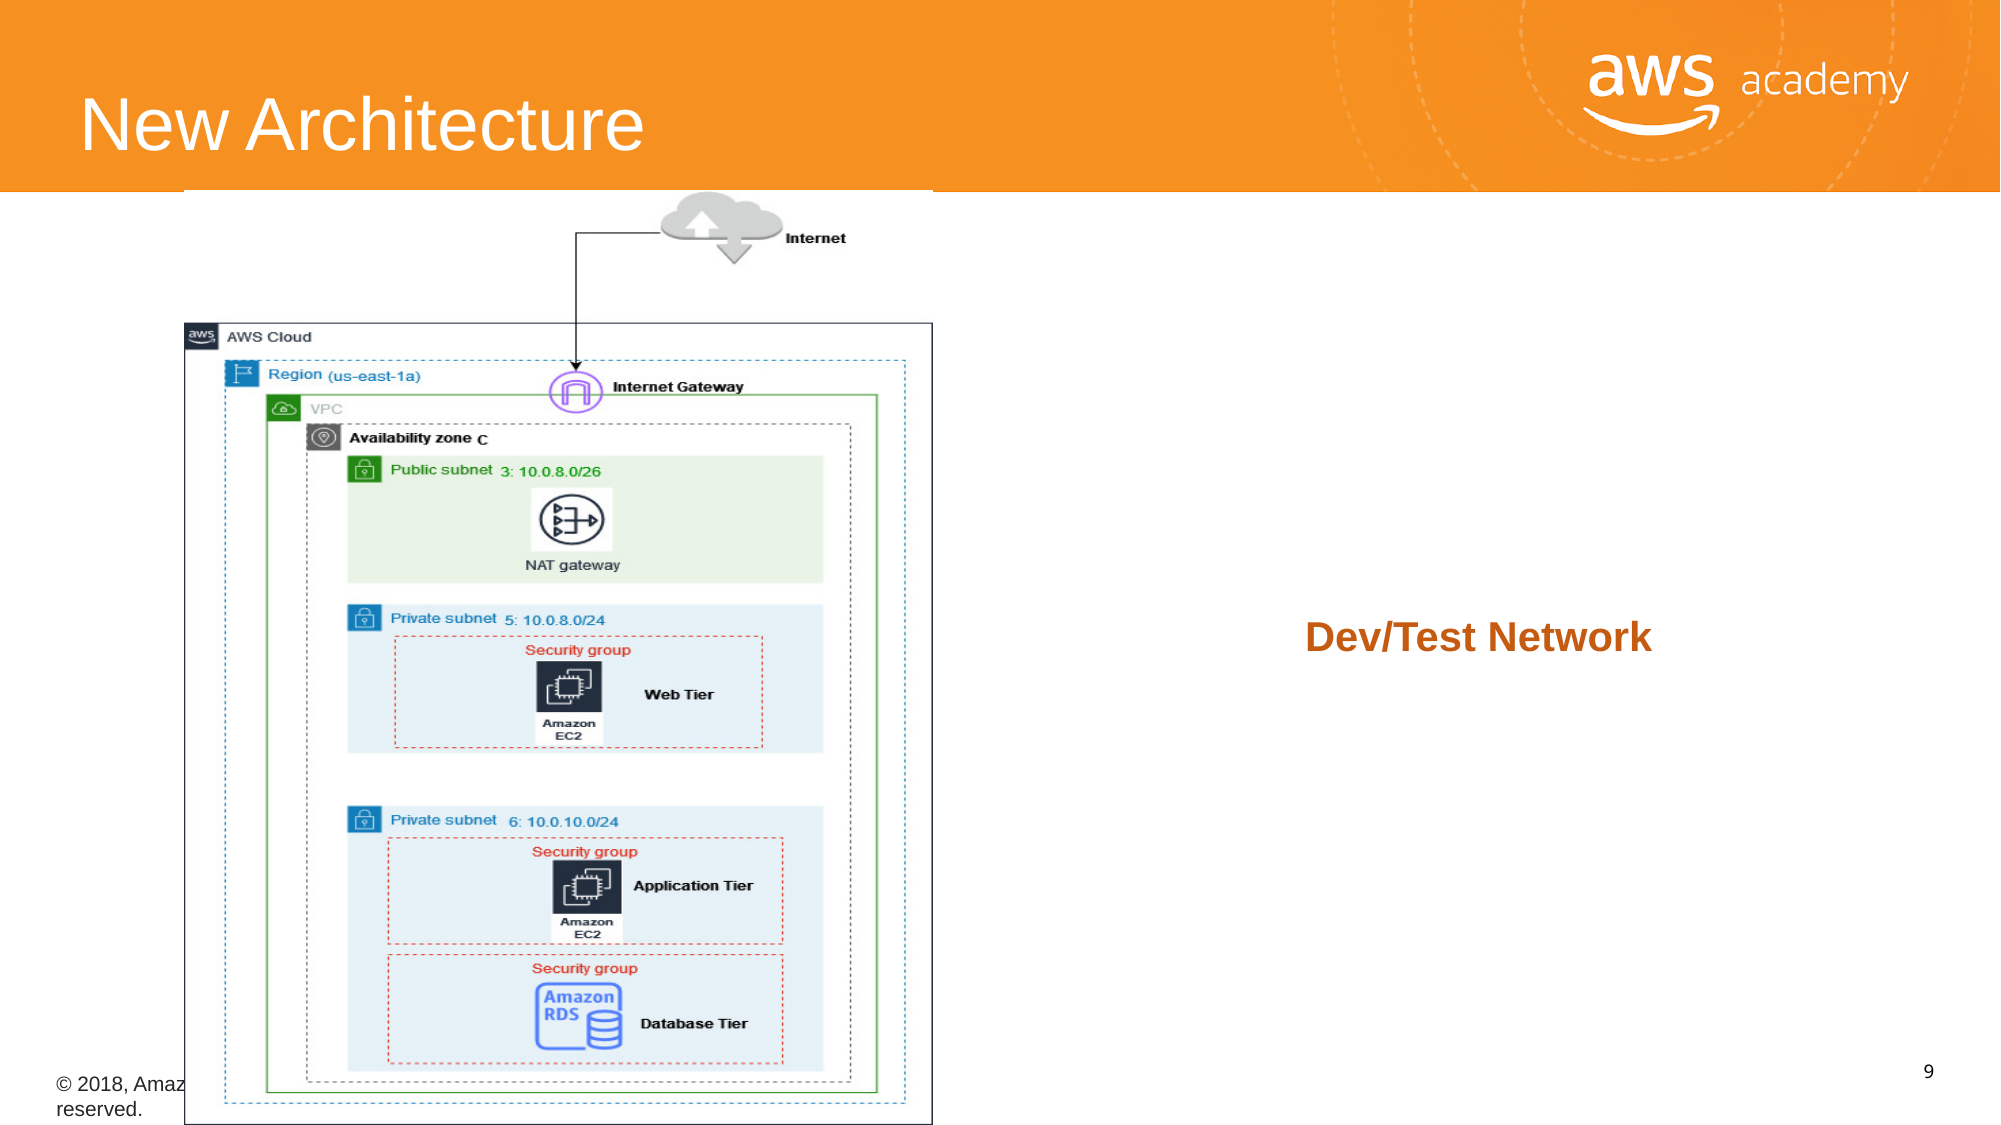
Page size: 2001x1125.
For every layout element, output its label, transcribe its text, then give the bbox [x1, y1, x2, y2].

picture [0, 0, 2000, 1125]
text_box Dev/Test Network [1215, 251, 1973, 1032]
slide_number ‹#› [1499, 1042, 1950, 1103]
text_box New Architecture [64, 62, 1888, 191]
